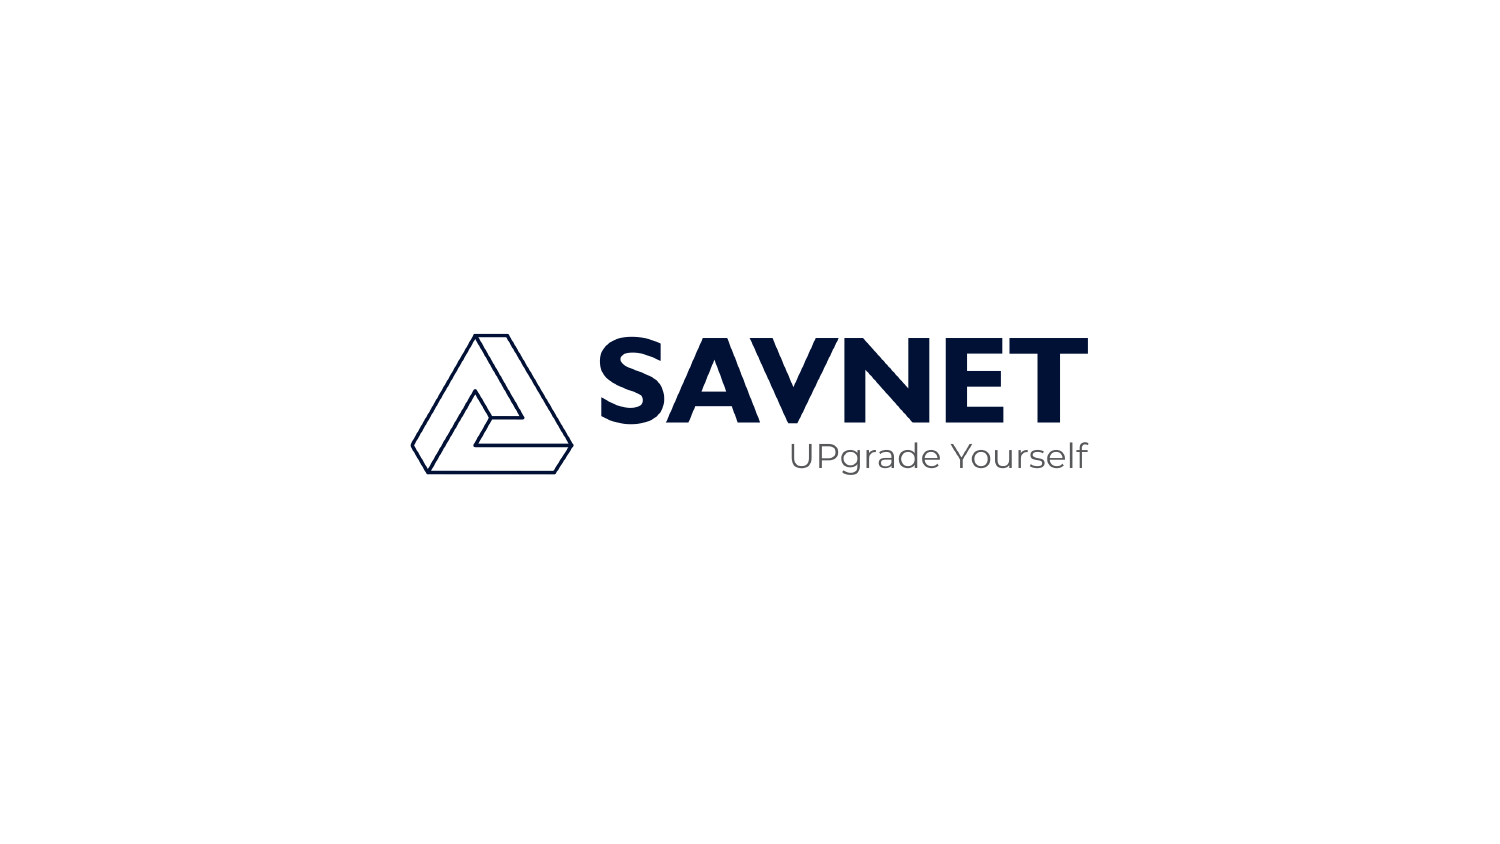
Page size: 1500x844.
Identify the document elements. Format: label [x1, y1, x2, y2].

picture [410, 313, 1090, 495]
